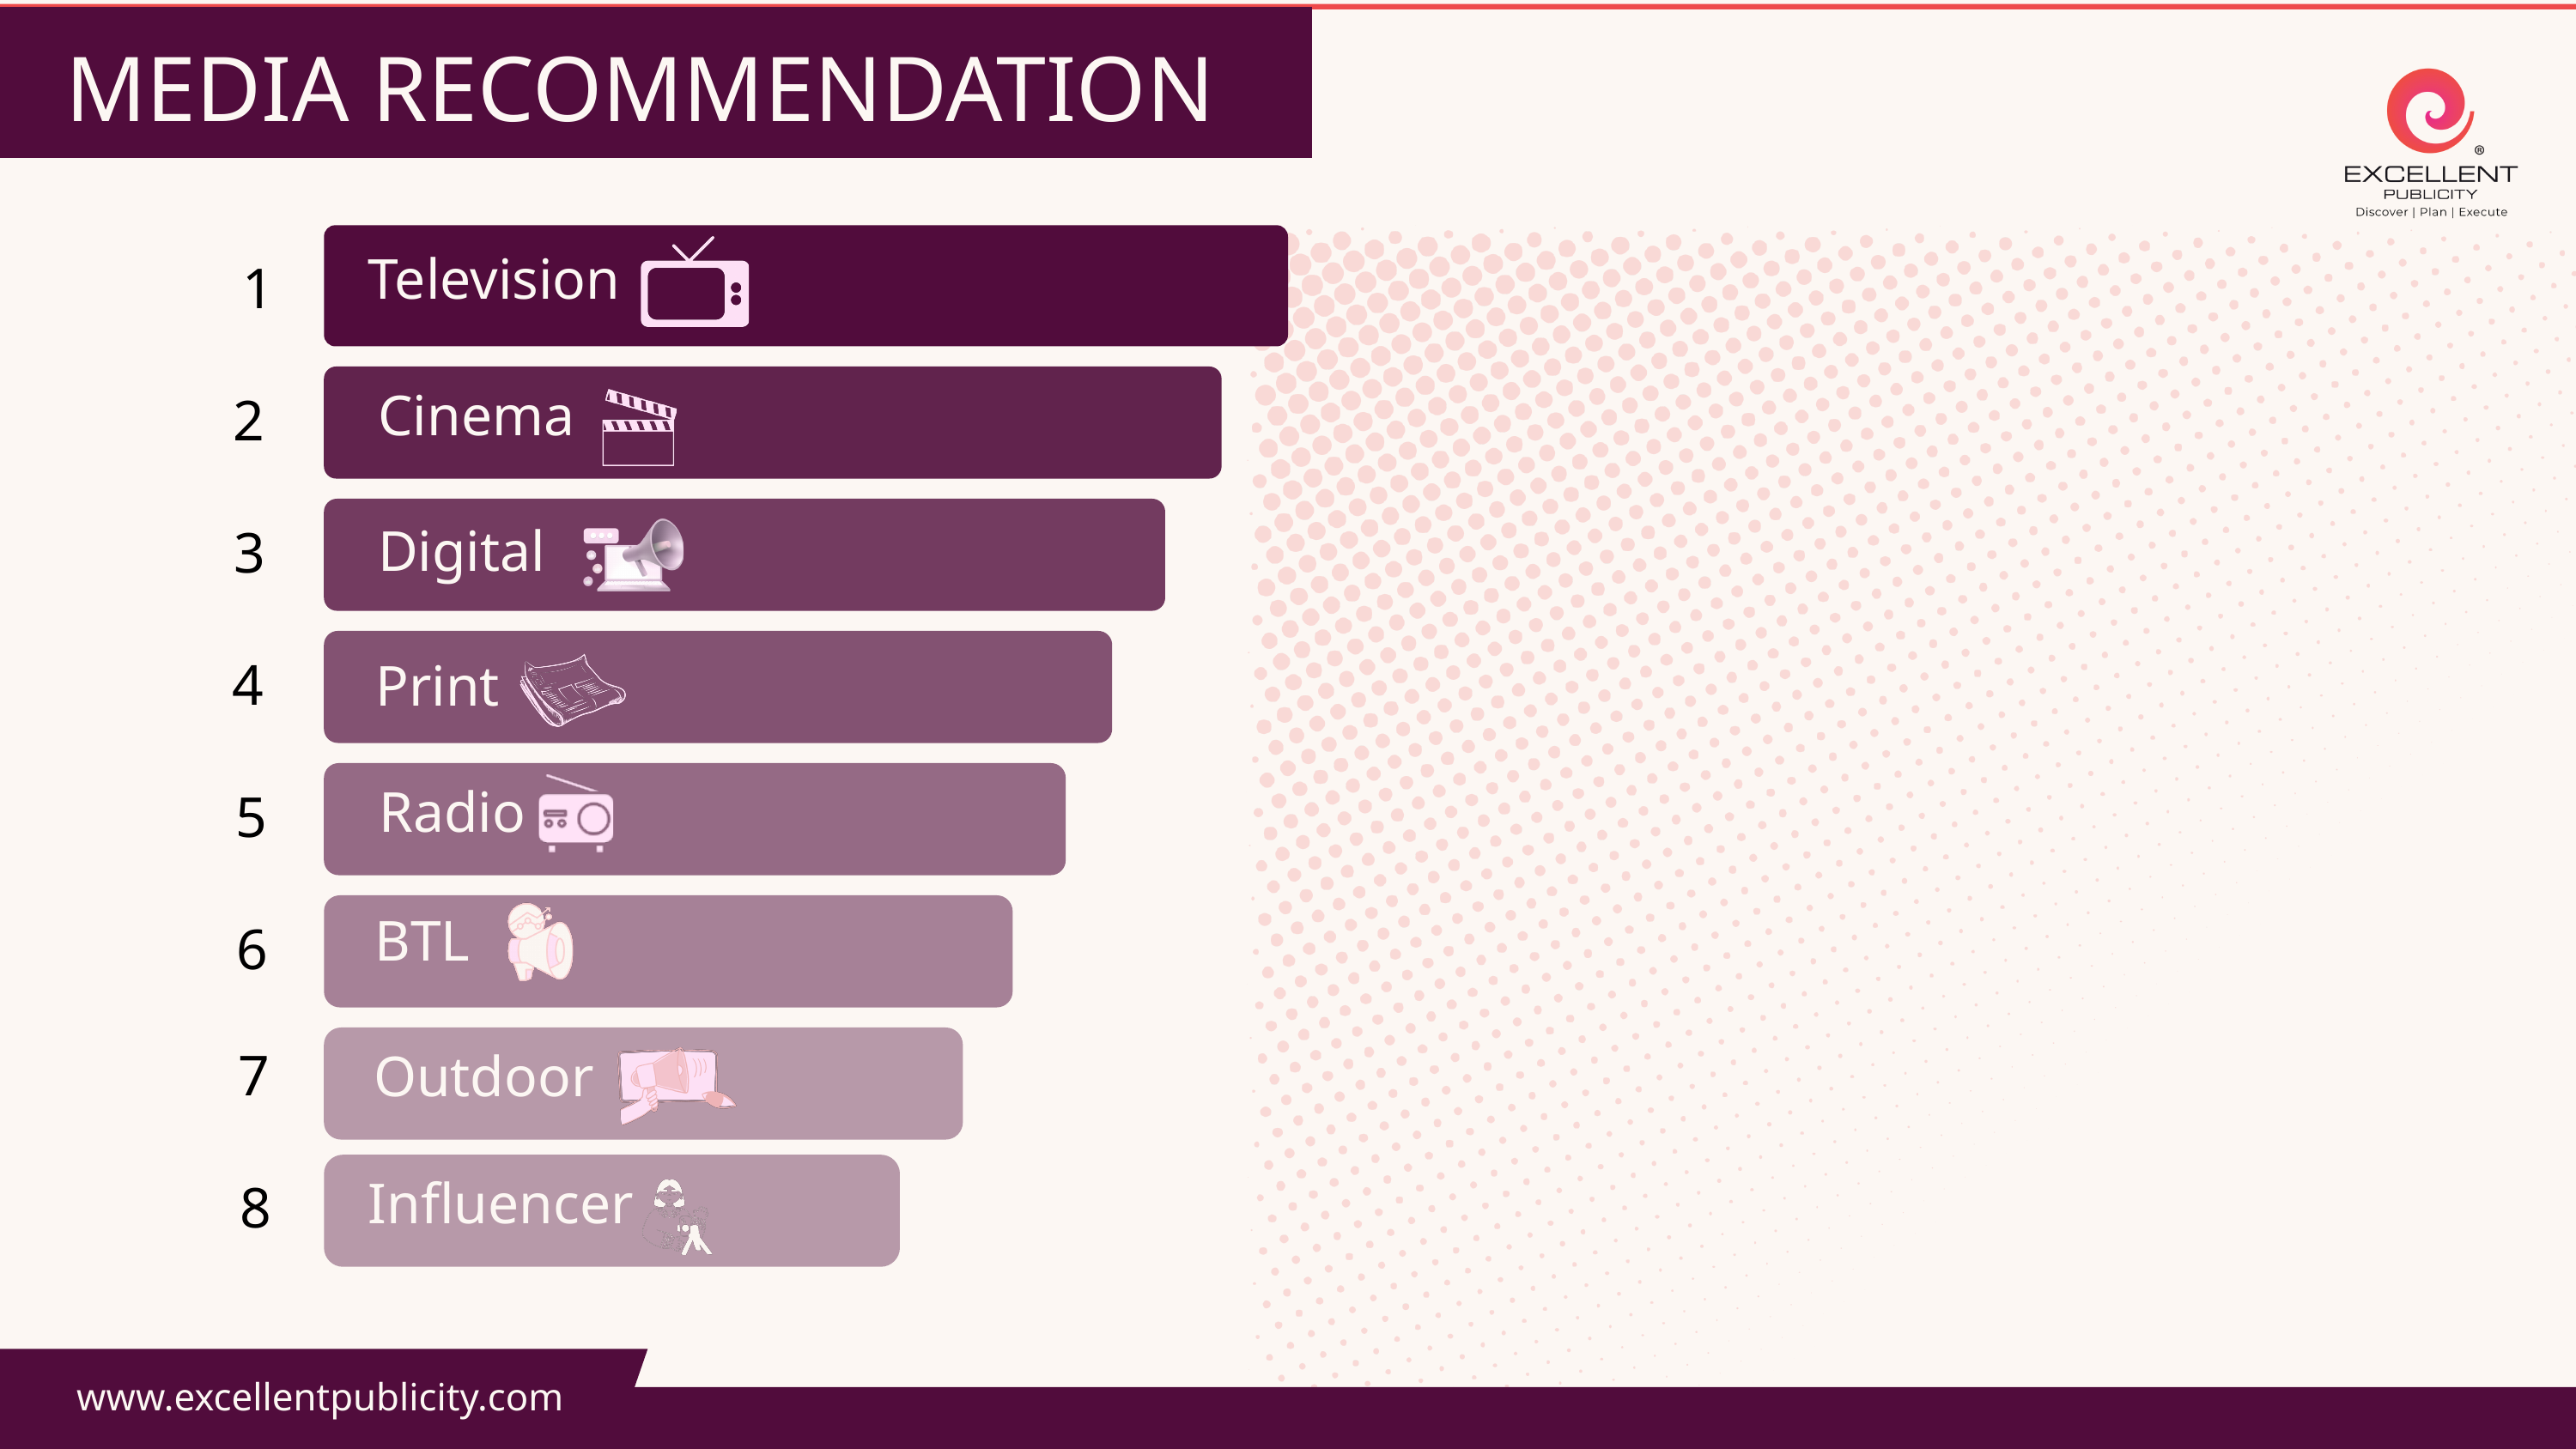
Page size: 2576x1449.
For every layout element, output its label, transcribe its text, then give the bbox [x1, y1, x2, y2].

text_box 3 [234, 506, 264, 585]
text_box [323, 498, 1166, 611]
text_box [323, 366, 1222, 479]
text_box 4 [231, 639, 265, 717]
text_box 7 [238, 1028, 266, 1106]
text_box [324, 225, 1289, 347]
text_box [0, 6, 1312, 158]
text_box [324, 894, 1013, 1008]
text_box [324, 1154, 901, 1267]
text_box [1246, 225, 2576, 1348]
text_box 2 [231, 374, 266, 452]
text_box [323, 1027, 963, 1140]
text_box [323, 630, 1113, 743]
text_box 8 [240, 1161, 269, 1239]
text_box [2339, 52, 2524, 225]
text_box 1 [242, 242, 258, 320]
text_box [0, 1349, 2576, 1449]
text_box 6 [236, 903, 264, 981]
text_box 5 [235, 771, 266, 849]
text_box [323, 762, 1066, 876]
